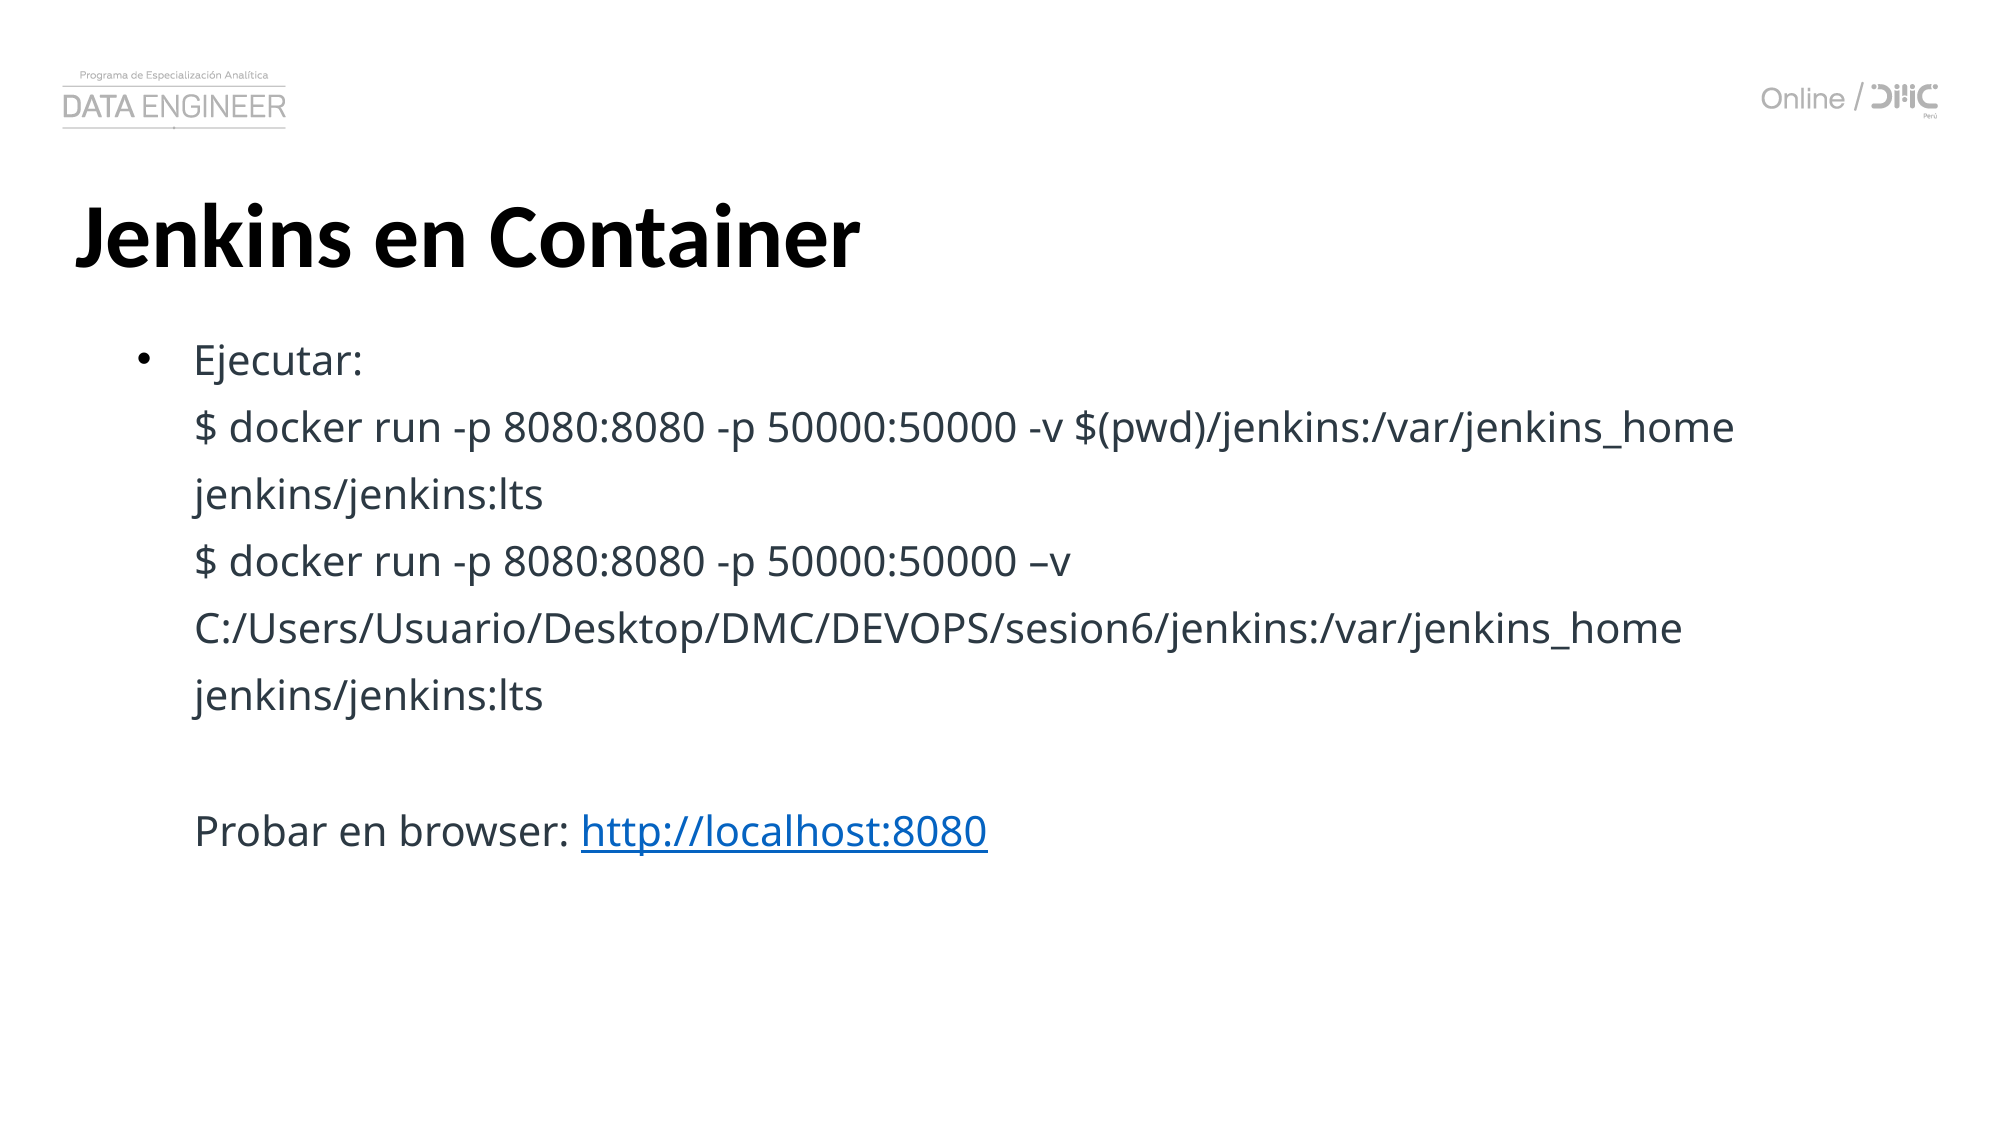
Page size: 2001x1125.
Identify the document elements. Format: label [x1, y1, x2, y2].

list [0, 0, 2000, 1125]
